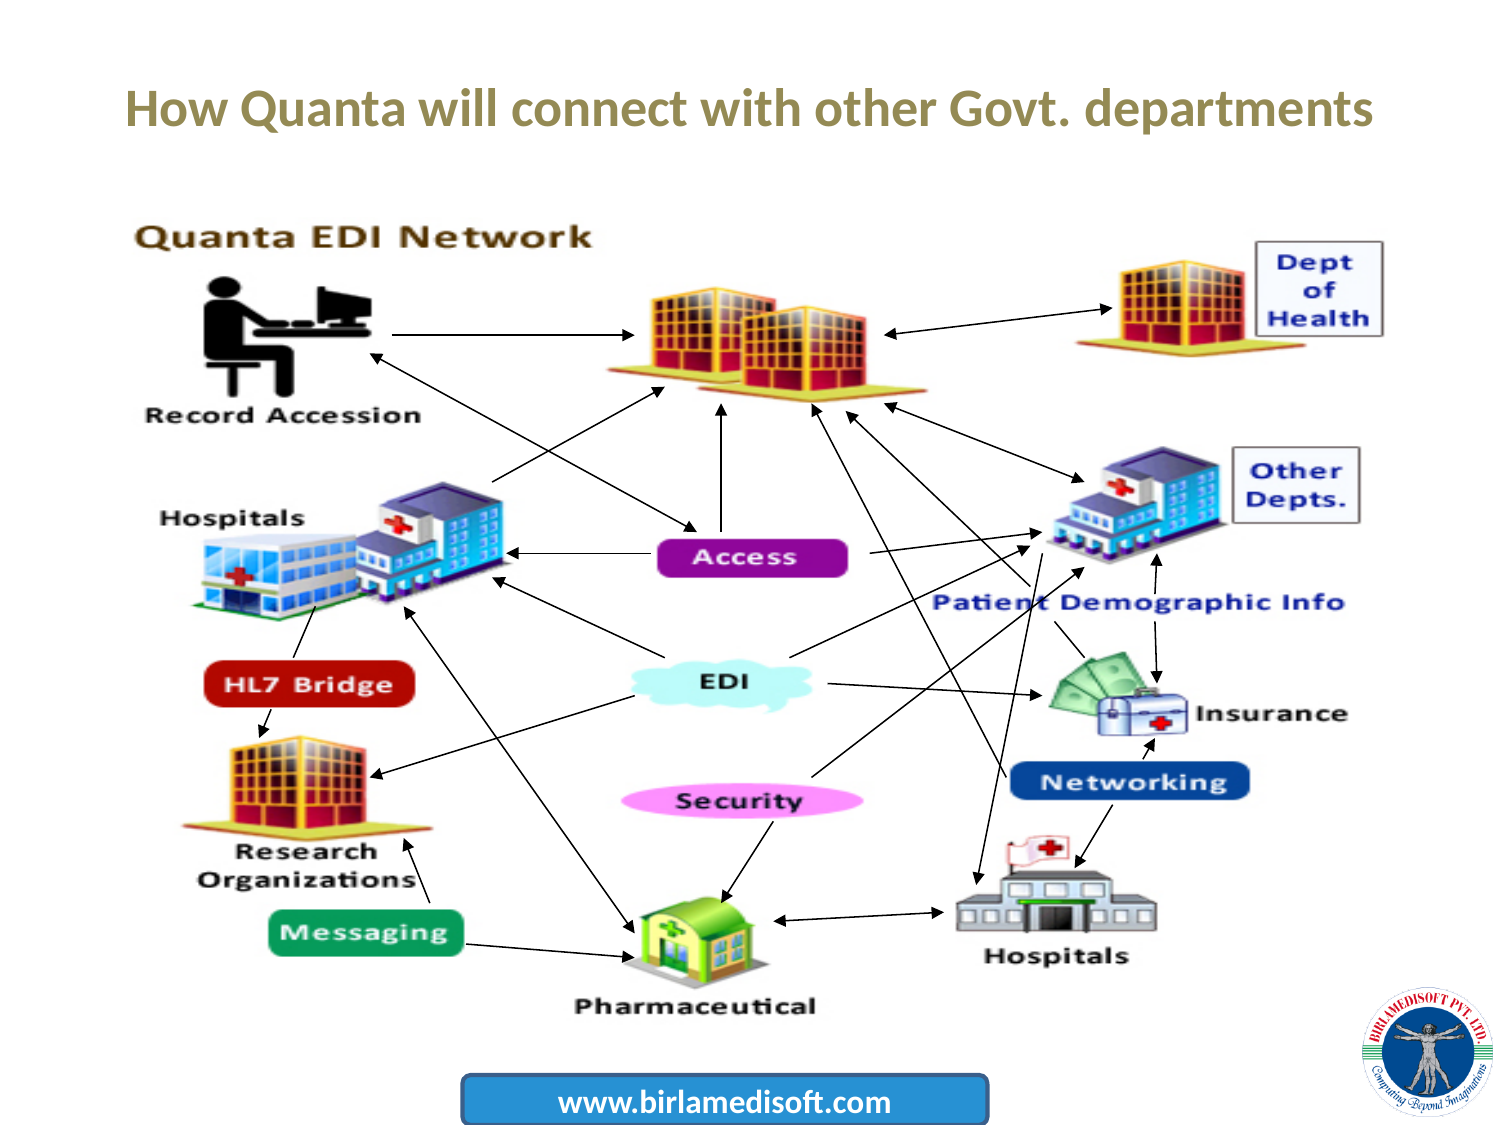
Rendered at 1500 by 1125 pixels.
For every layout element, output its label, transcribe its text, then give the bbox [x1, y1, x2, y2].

picture [1362, 987, 1493, 1118]
text_box www.birlamedisoft.com [460, 1072, 990, 1125]
title How Quanta will connect with other Govt. departments [75, 45, 1425, 166]
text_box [112, 216, 1401, 1058]
